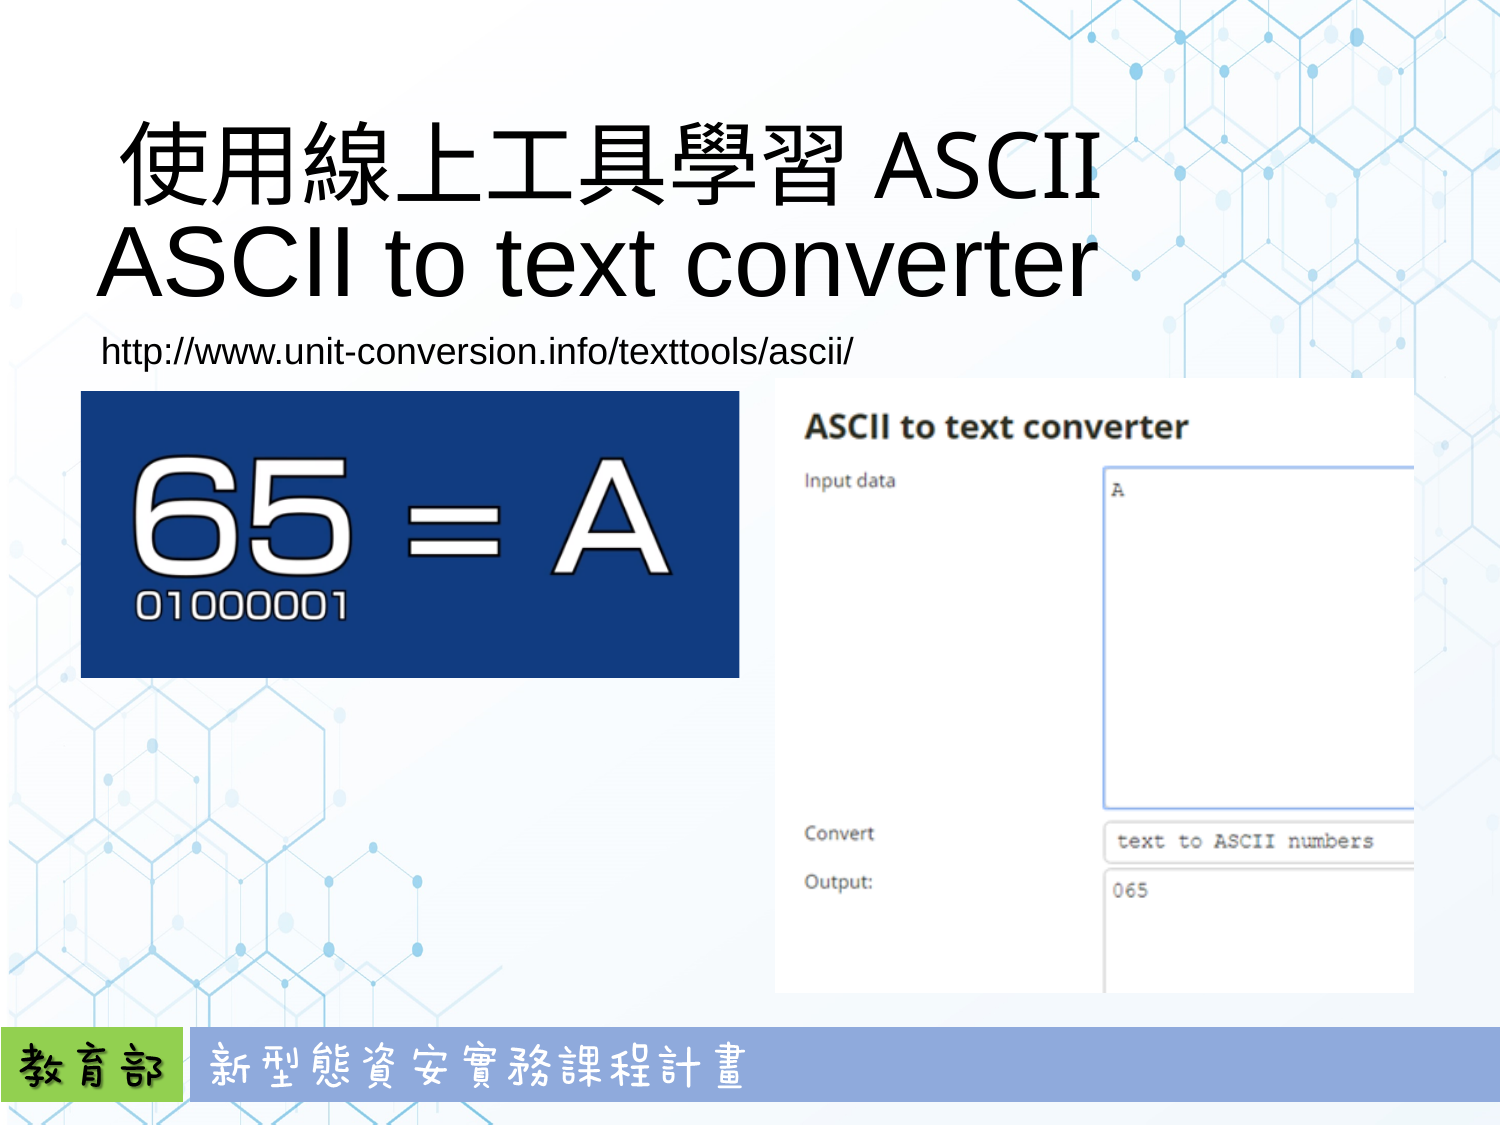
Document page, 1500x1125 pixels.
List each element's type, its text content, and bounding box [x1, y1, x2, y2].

picture [0, 0, 1500, 1125]
text_box http://www.unit-conversion.info/texttools/ascii/ [86, 319, 1074, 380]
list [80, 391, 740, 678]
text_box ASCII to text converter [81, 189, 1116, 325]
title 使用線上工具學習ASCII [103, 59, 1397, 278]
